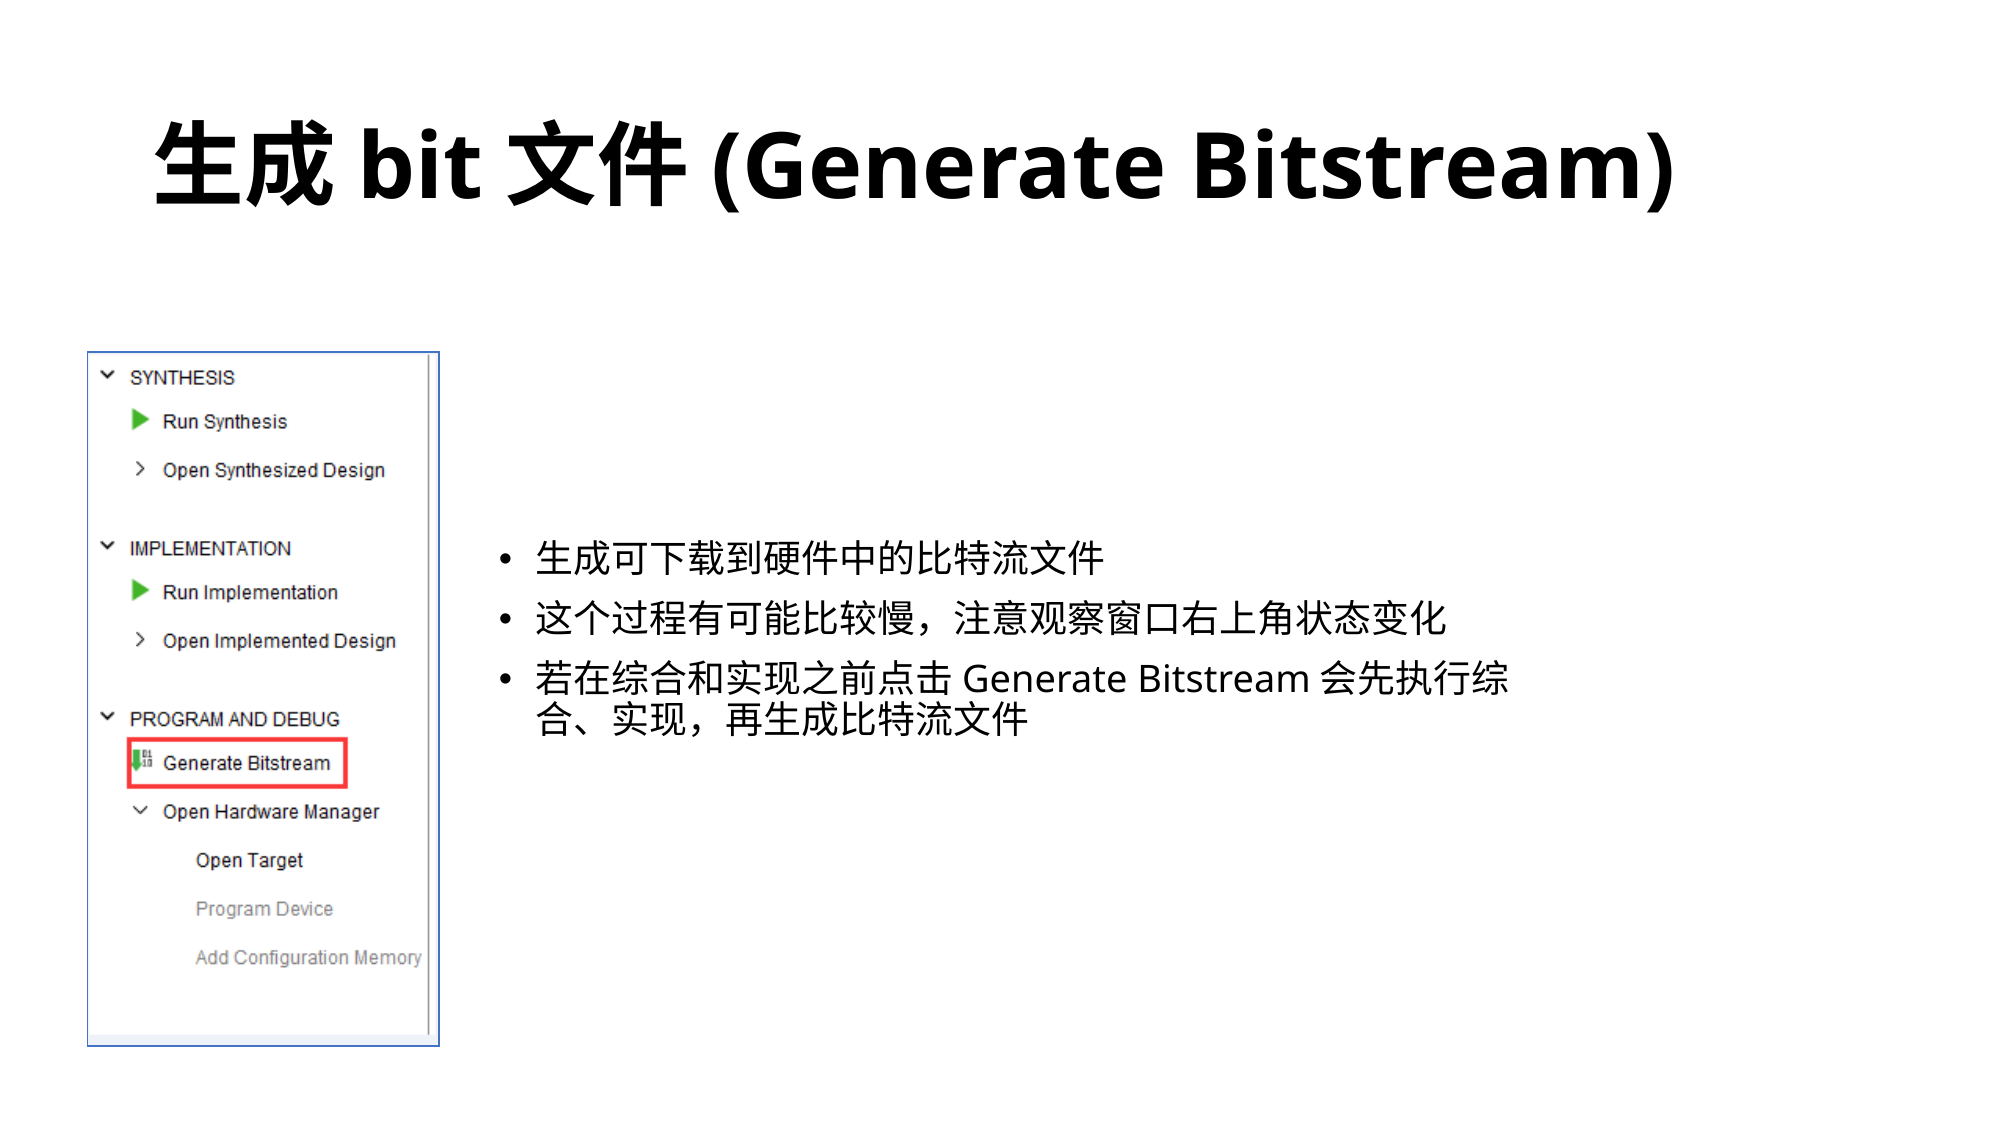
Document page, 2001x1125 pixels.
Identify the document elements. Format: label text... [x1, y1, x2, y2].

text_box 生成可下载到硬件中的比特流文件 这个过程有可能比较慢，注意观察窗口右上角状态变化 若在综合和实现之前点击Generate Bitstream会先执行综合、实现，再生成比特流文件 [483, 532, 1544, 752]
title 生成bit文件(Generate Bitstream) [137, 59, 1863, 278]
picture [88, 352, 439, 1046]
